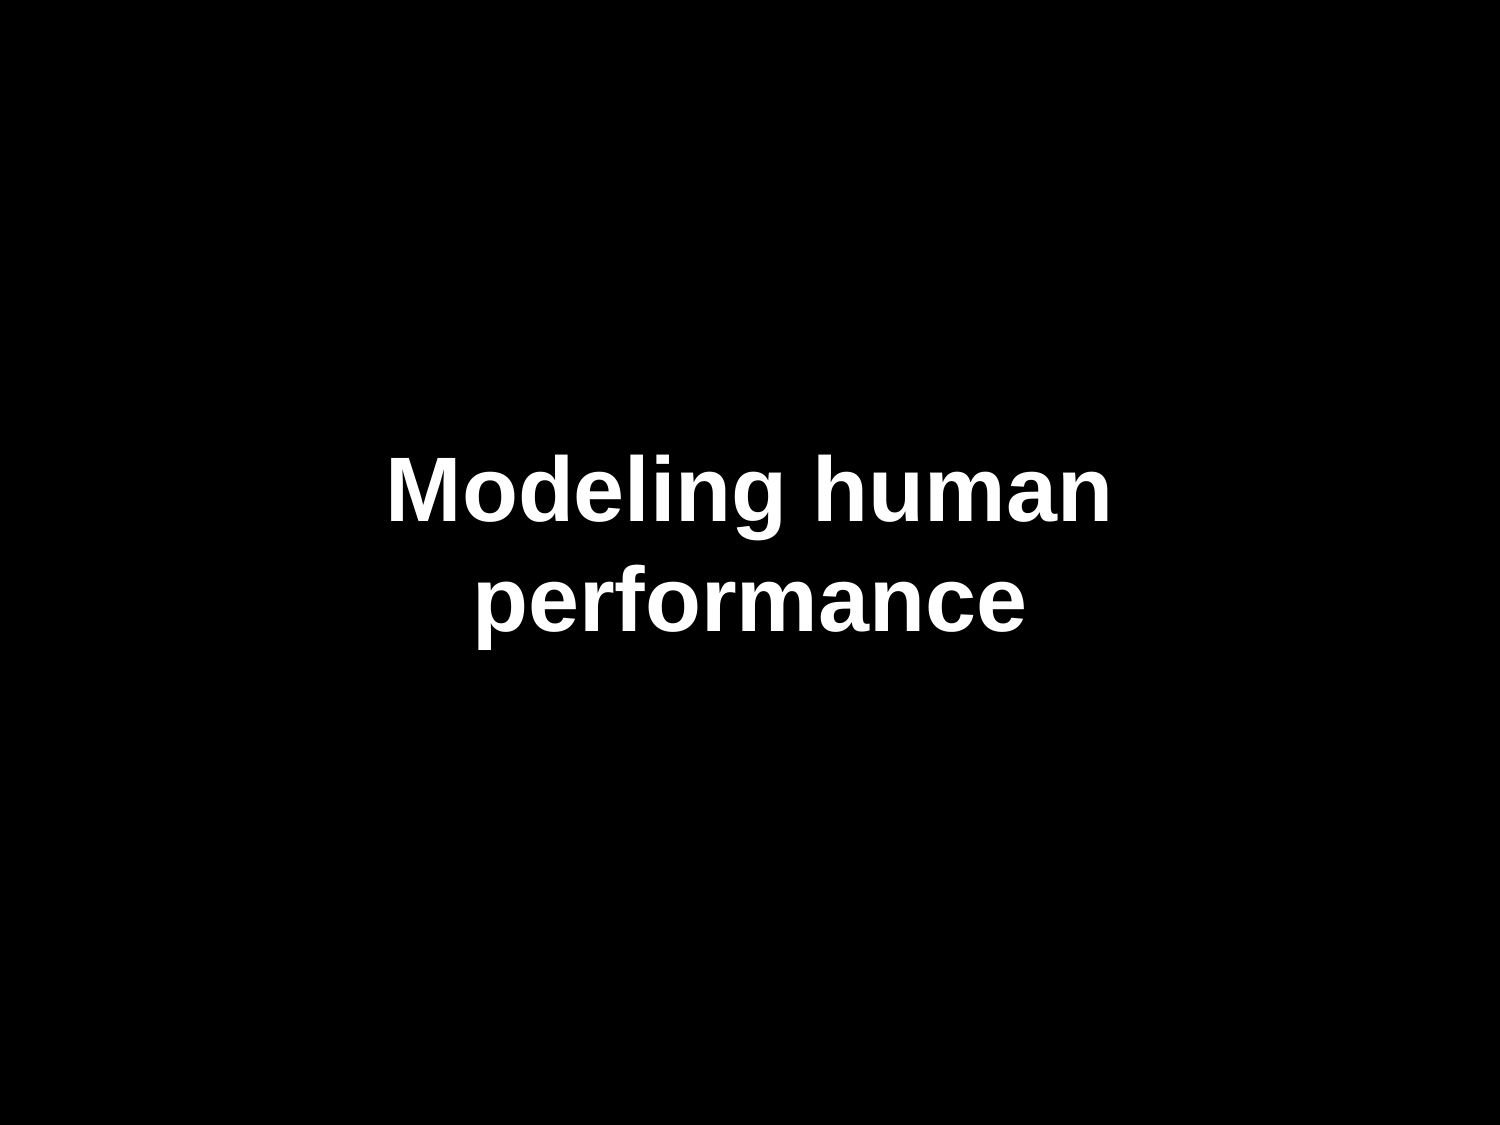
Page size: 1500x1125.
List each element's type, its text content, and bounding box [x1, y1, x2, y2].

title Modeling human performance [112, 418, 1388, 661]
